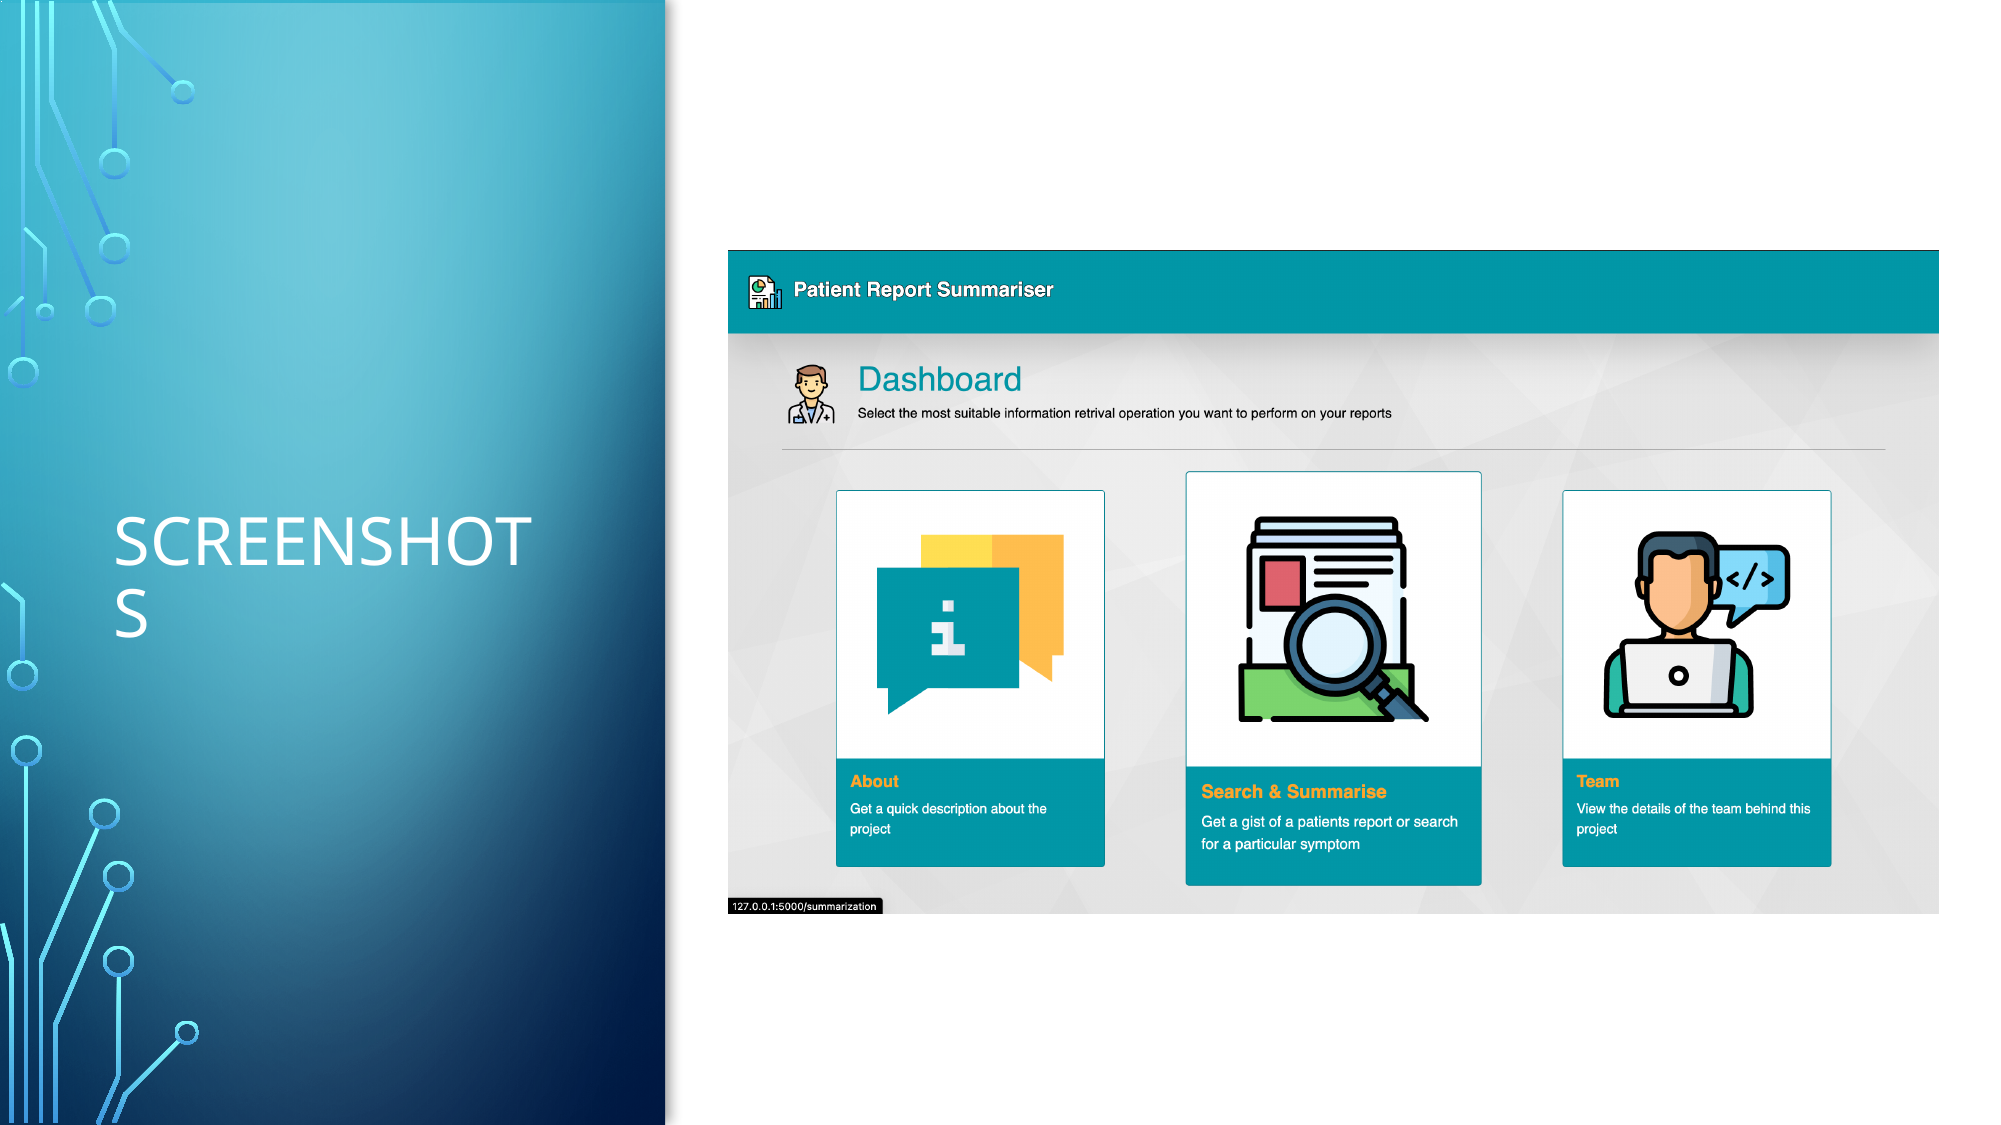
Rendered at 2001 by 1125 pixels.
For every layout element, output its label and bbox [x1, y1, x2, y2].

picture [727, 250, 1939, 914]
text_box [678, 0, 2000, 1125]
text_box [0, 0, 201, 1125]
picture [201, 0, 667, 1125]
